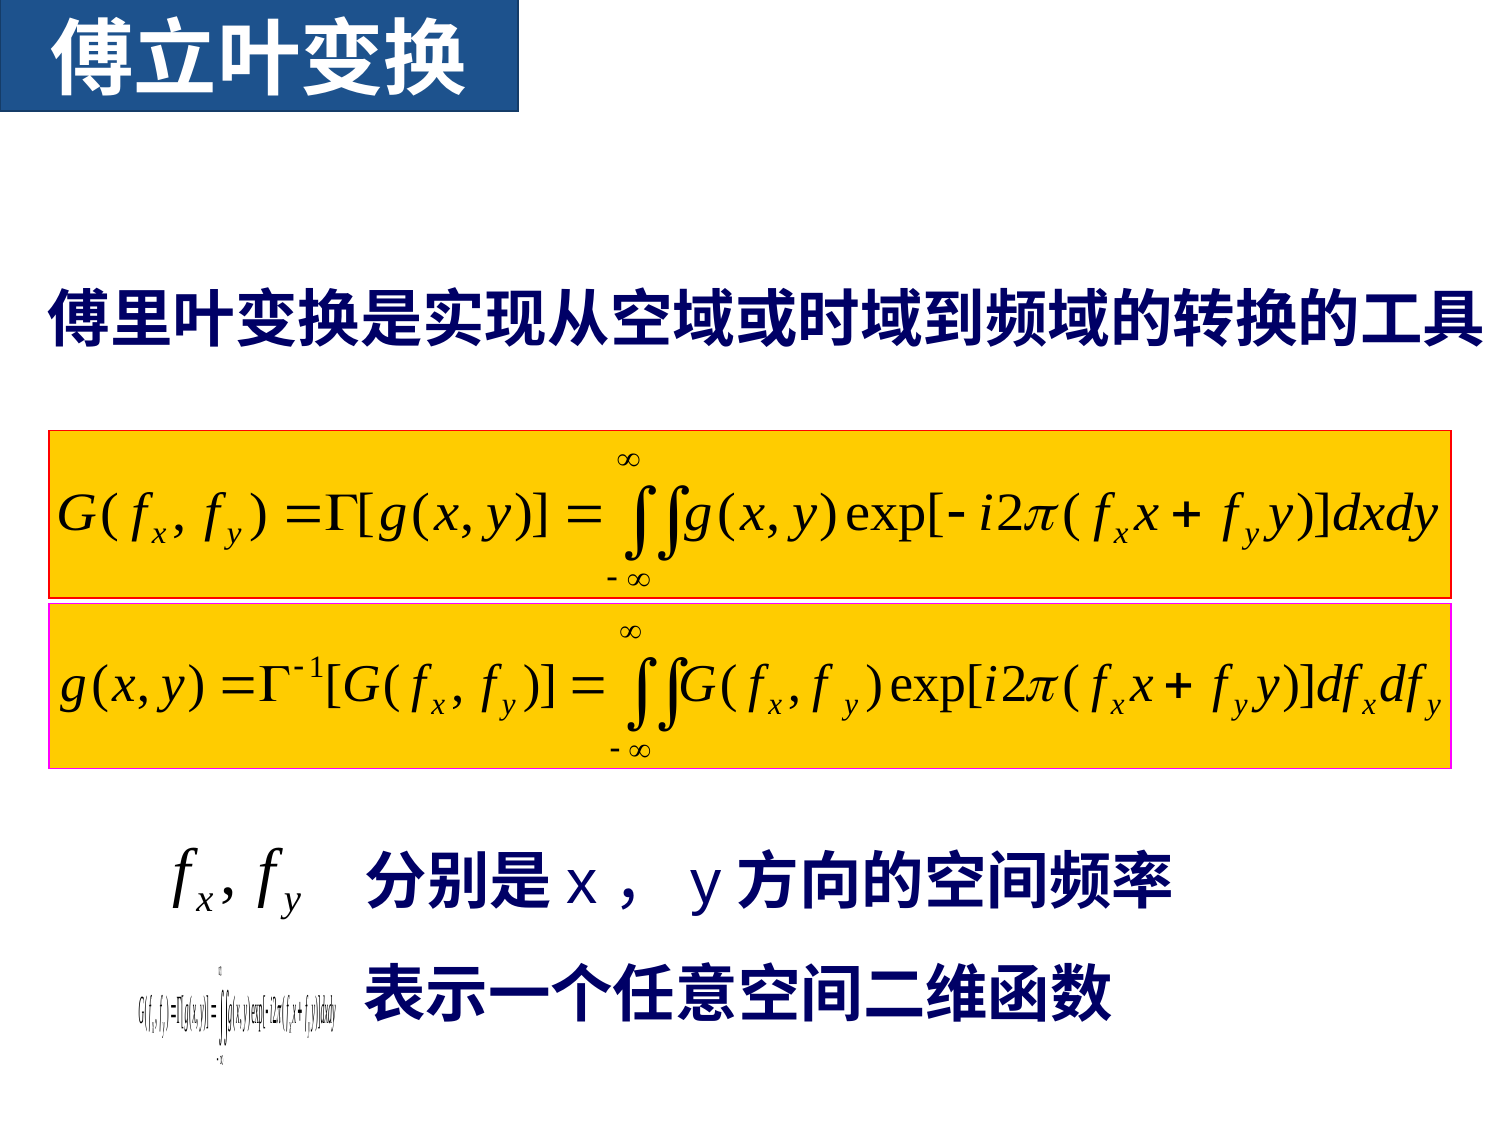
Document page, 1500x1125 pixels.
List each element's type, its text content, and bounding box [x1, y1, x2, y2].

title 傅立叶变换 [0, 0, 519, 112]
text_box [49, 431, 1451, 598]
text_box 分别是x，y方向的空间频率 [349, 834, 1213, 924]
text_box 表示一个任意空间二维函数 [348, 946, 1213, 1037]
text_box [149, 829, 315, 934]
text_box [49, 604, 1451, 768]
text_box 傅里叶变换是实现从空域或时域到频域的转换的工具 [0, 266, 1500, 367]
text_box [137, 949, 338, 1074]
